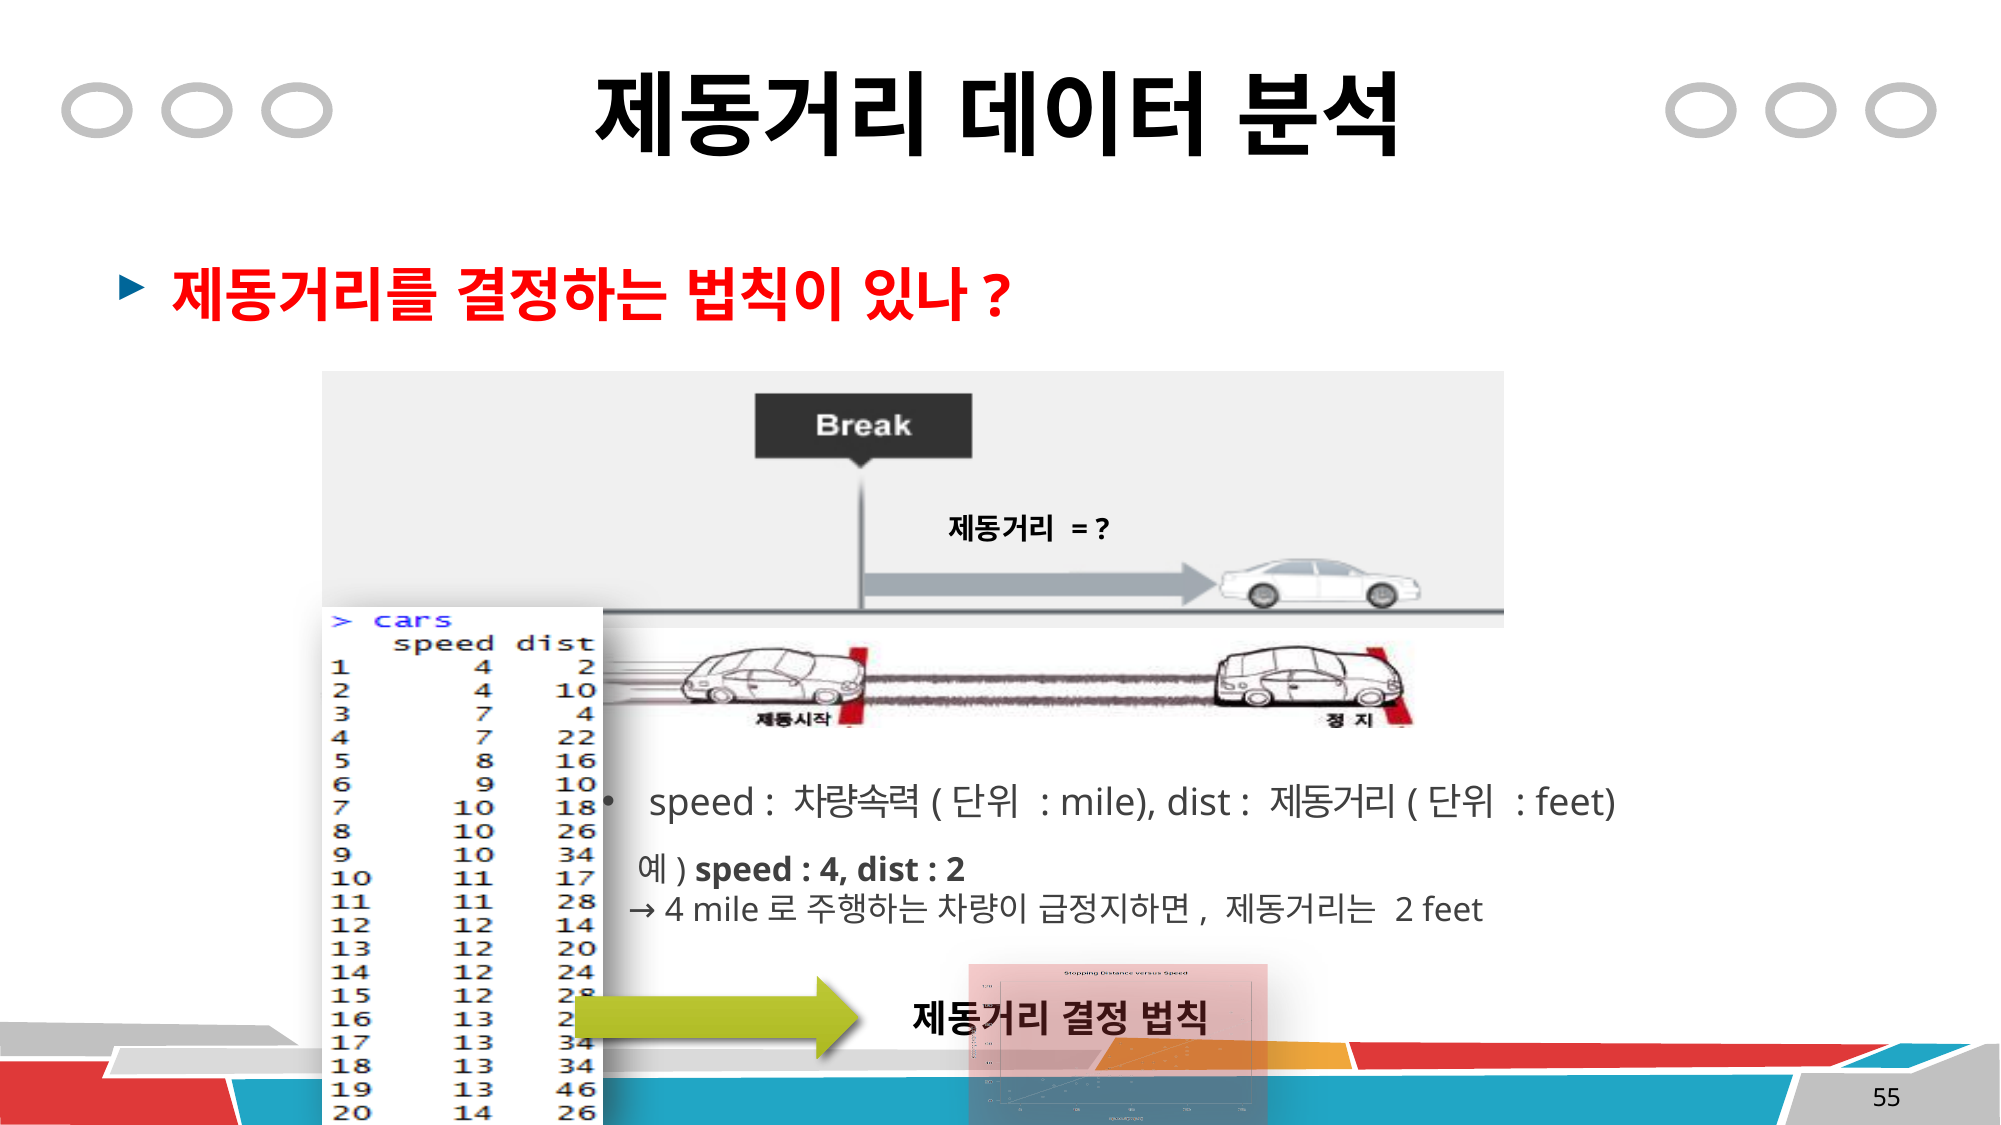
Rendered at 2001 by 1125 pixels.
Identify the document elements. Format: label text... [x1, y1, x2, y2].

list 제동거리를 결정하는 법칙이 있나? [99, 250, 1900, 1005]
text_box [574, 963, 1269, 1125]
picture [322, 371, 1505, 607]
title 제동거리 데이터 분석 [350, 18, 1650, 206]
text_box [322, 607, 2000, 1125]
